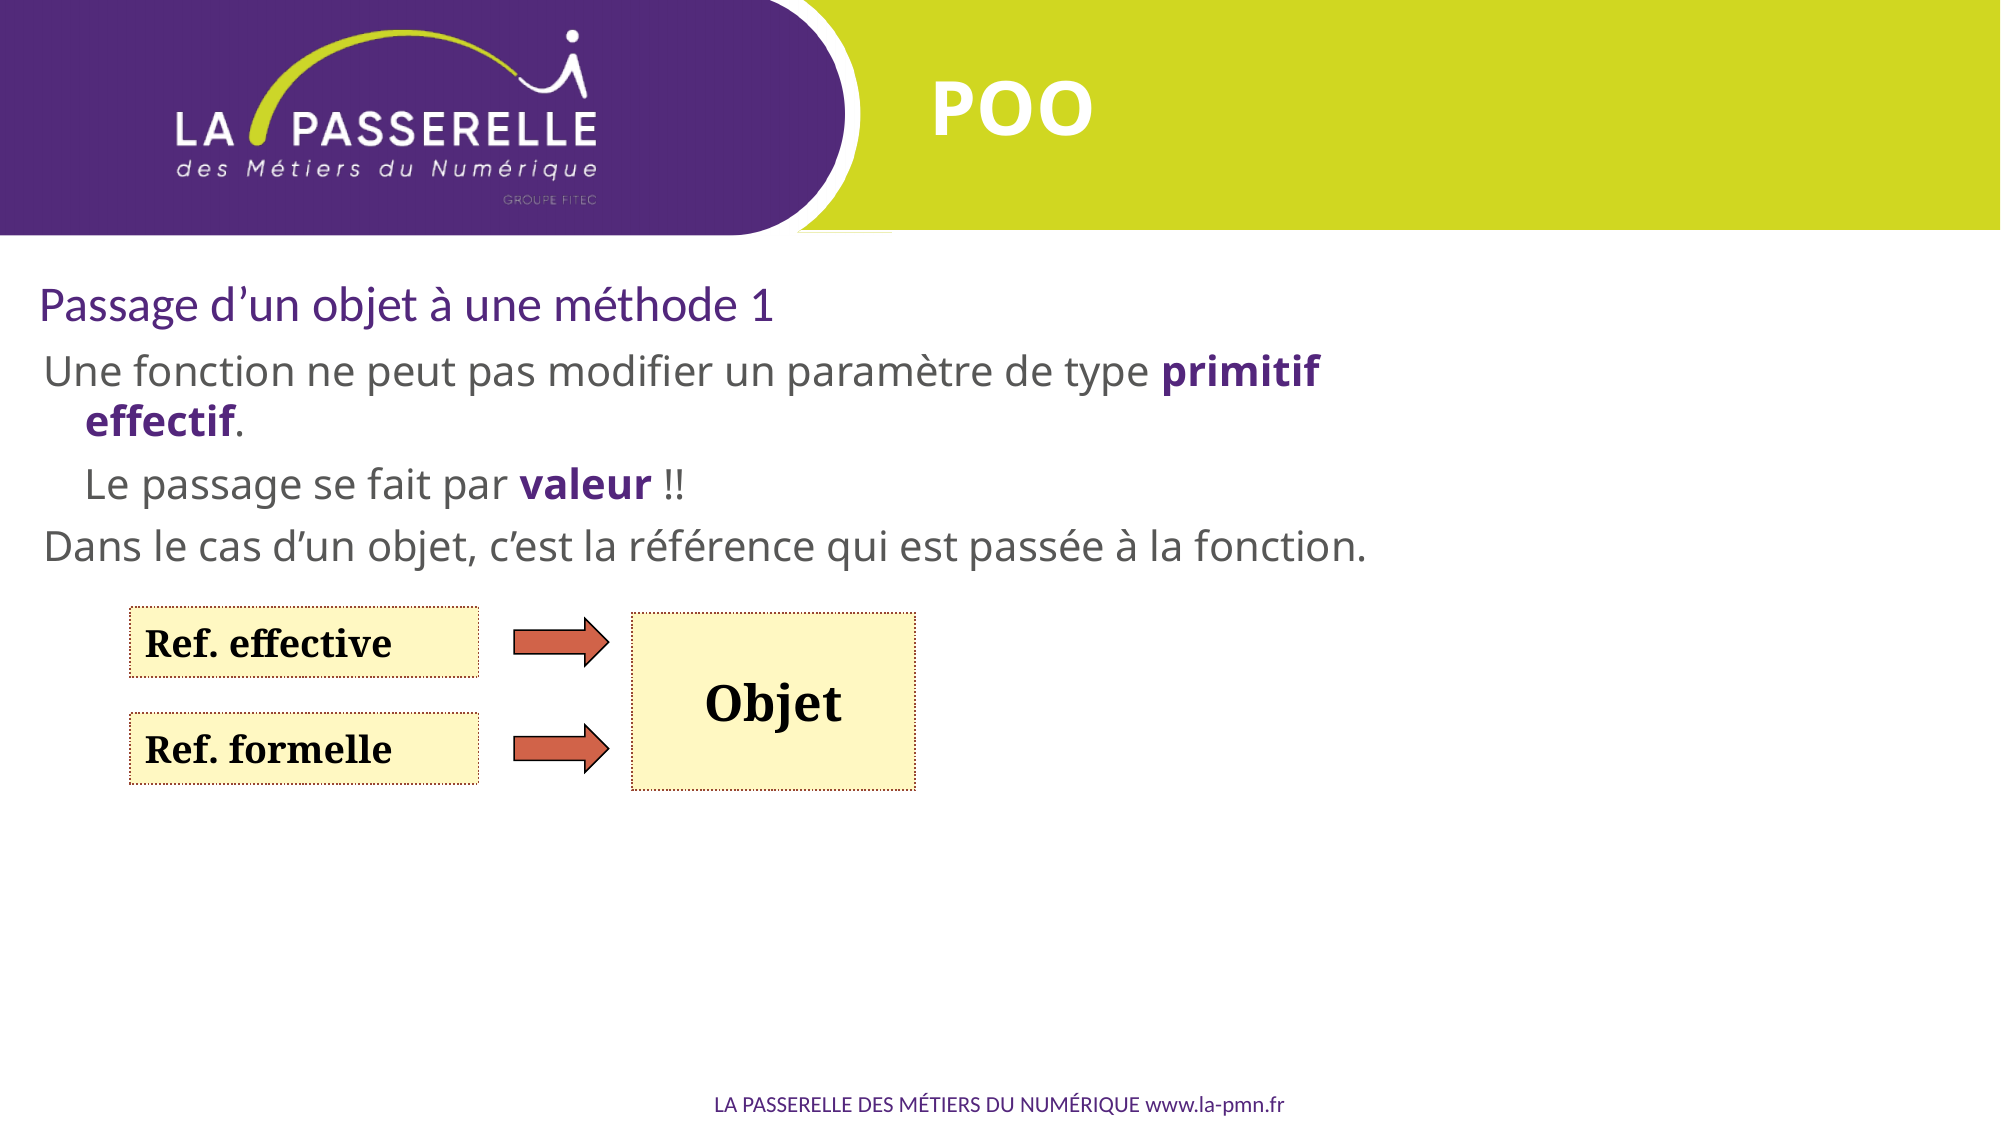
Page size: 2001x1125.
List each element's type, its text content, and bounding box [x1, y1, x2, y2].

text_box POO [915, 63, 1186, 154]
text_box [130, 606, 916, 791]
text_box LA PASSERELLE DES MÉTIERS DU NUMÉRIQUE www.la-pmn.fr [0, 1082, 2000, 1125]
text_box Passage d’un objet à une méthode 1 [25, 264, 890, 351]
picture [0, 0, 892, 264]
text_box Une fonction ne peut pas modifier un paramètre de type primitif effectif. Le passage se fait par valeur !! Dans le cas d’un objet, c’est la référence qui est passée à la fonction. [25, 337, 1421, 575]
